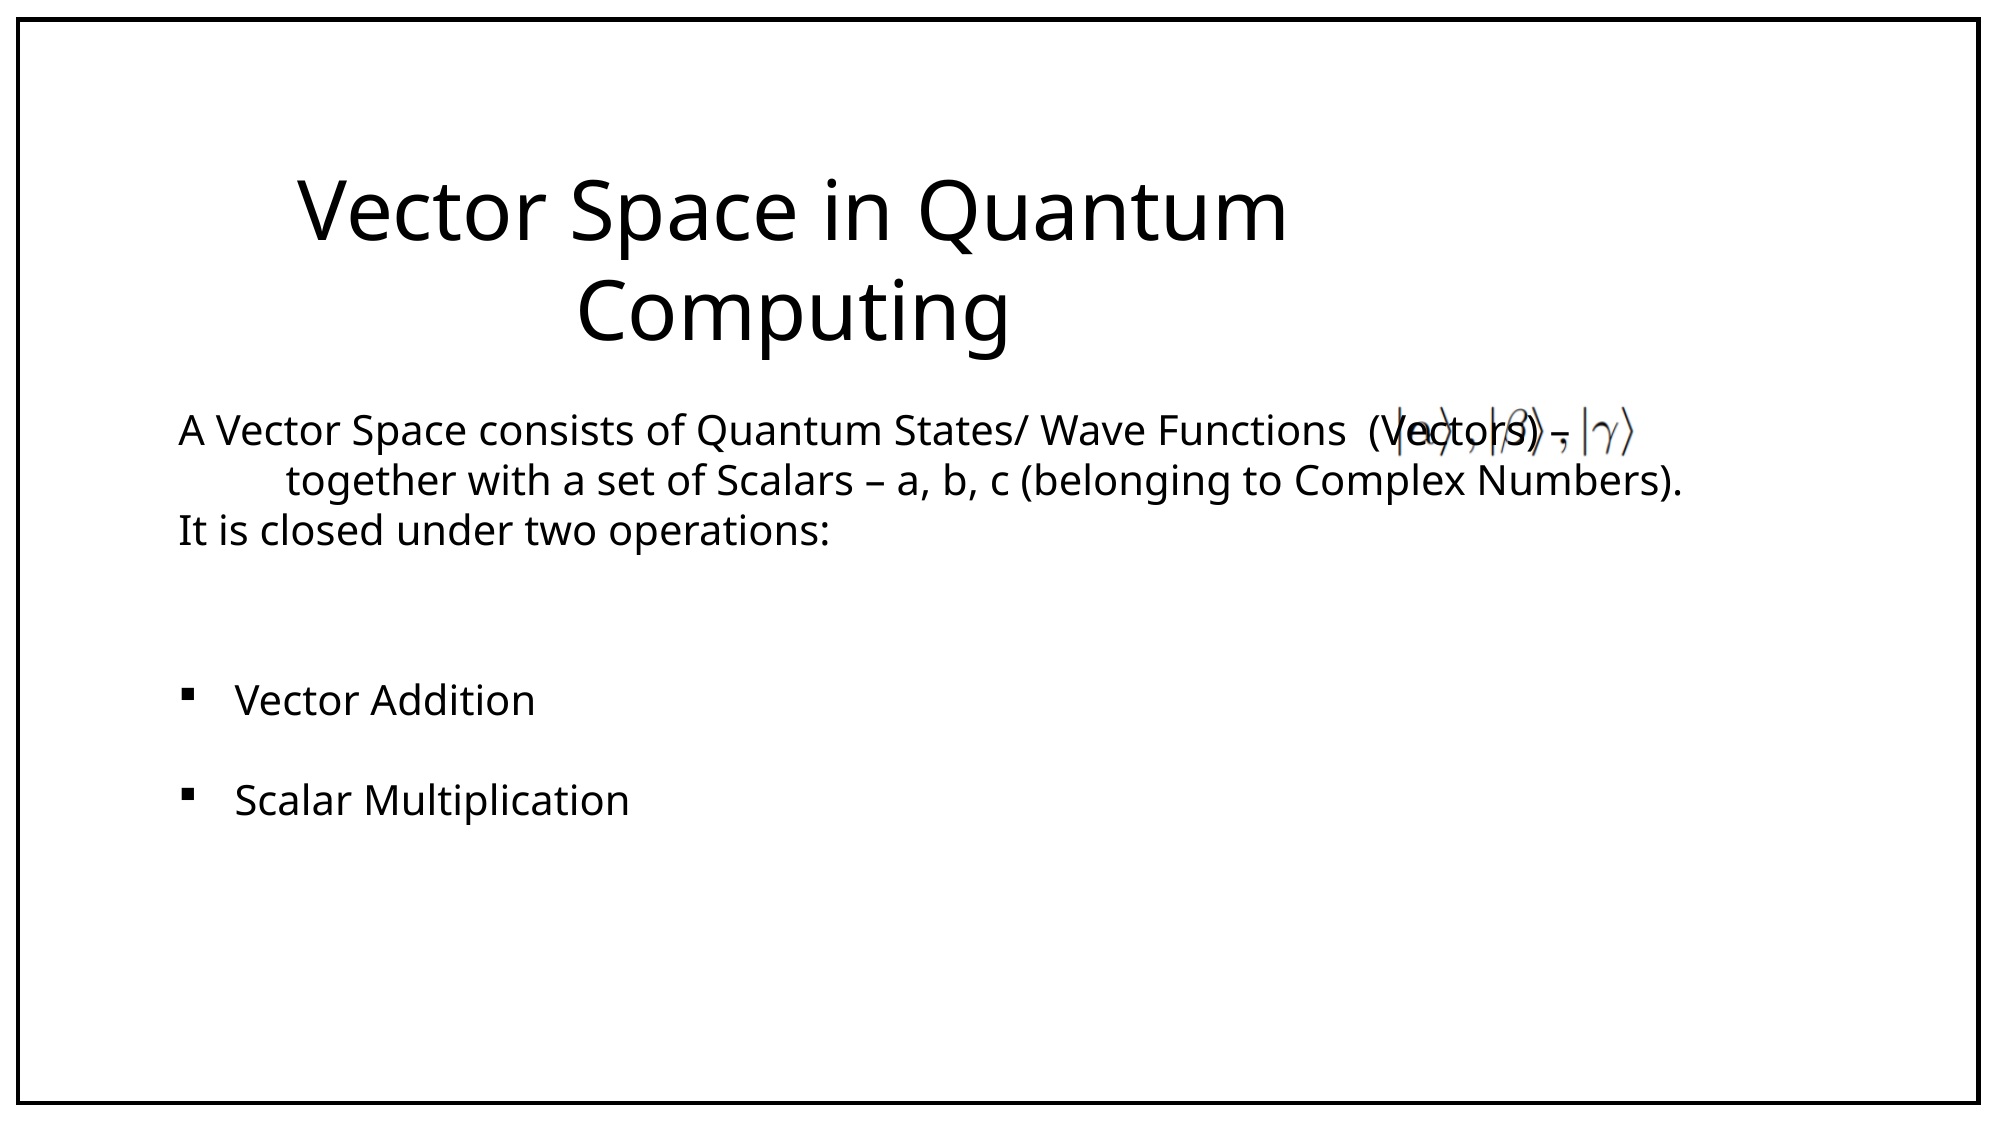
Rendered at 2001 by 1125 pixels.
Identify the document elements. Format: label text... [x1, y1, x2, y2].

text_box A Vector Space consists of Quantum States/ Wave Functions (Vectors) – together with a set of Scalars – a, b, c (belonging to Complex Numbers). It is closed under two operations: Vector Addition Scalar Multiplication [163, 396, 1710, 832]
picture [1394, 396, 1637, 460]
text_box [17, 19, 1980, 1104]
